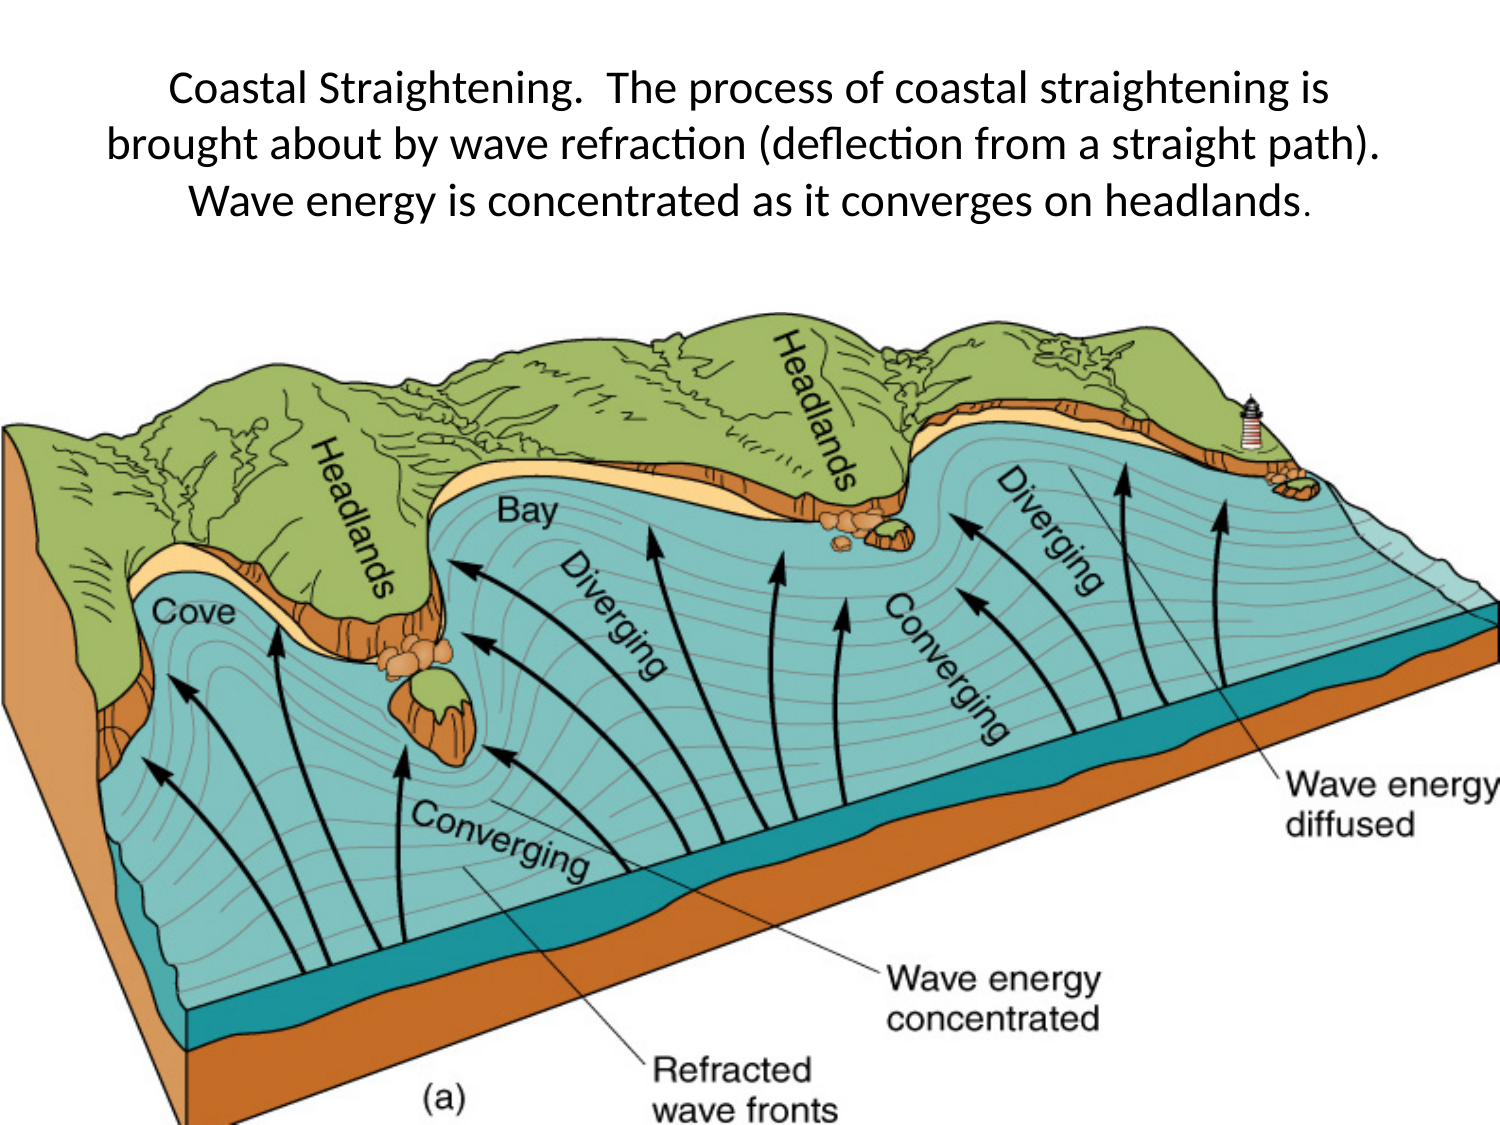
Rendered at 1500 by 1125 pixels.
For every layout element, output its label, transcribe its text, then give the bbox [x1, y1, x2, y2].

title Coastal Straightening. The process of coastal straightening is brought about by wave refraction (deflection from a straight path). Wave energy is concentrated as it converges on headlands. [75, 47, 1425, 235]
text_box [0, 312, 1500, 1125]
